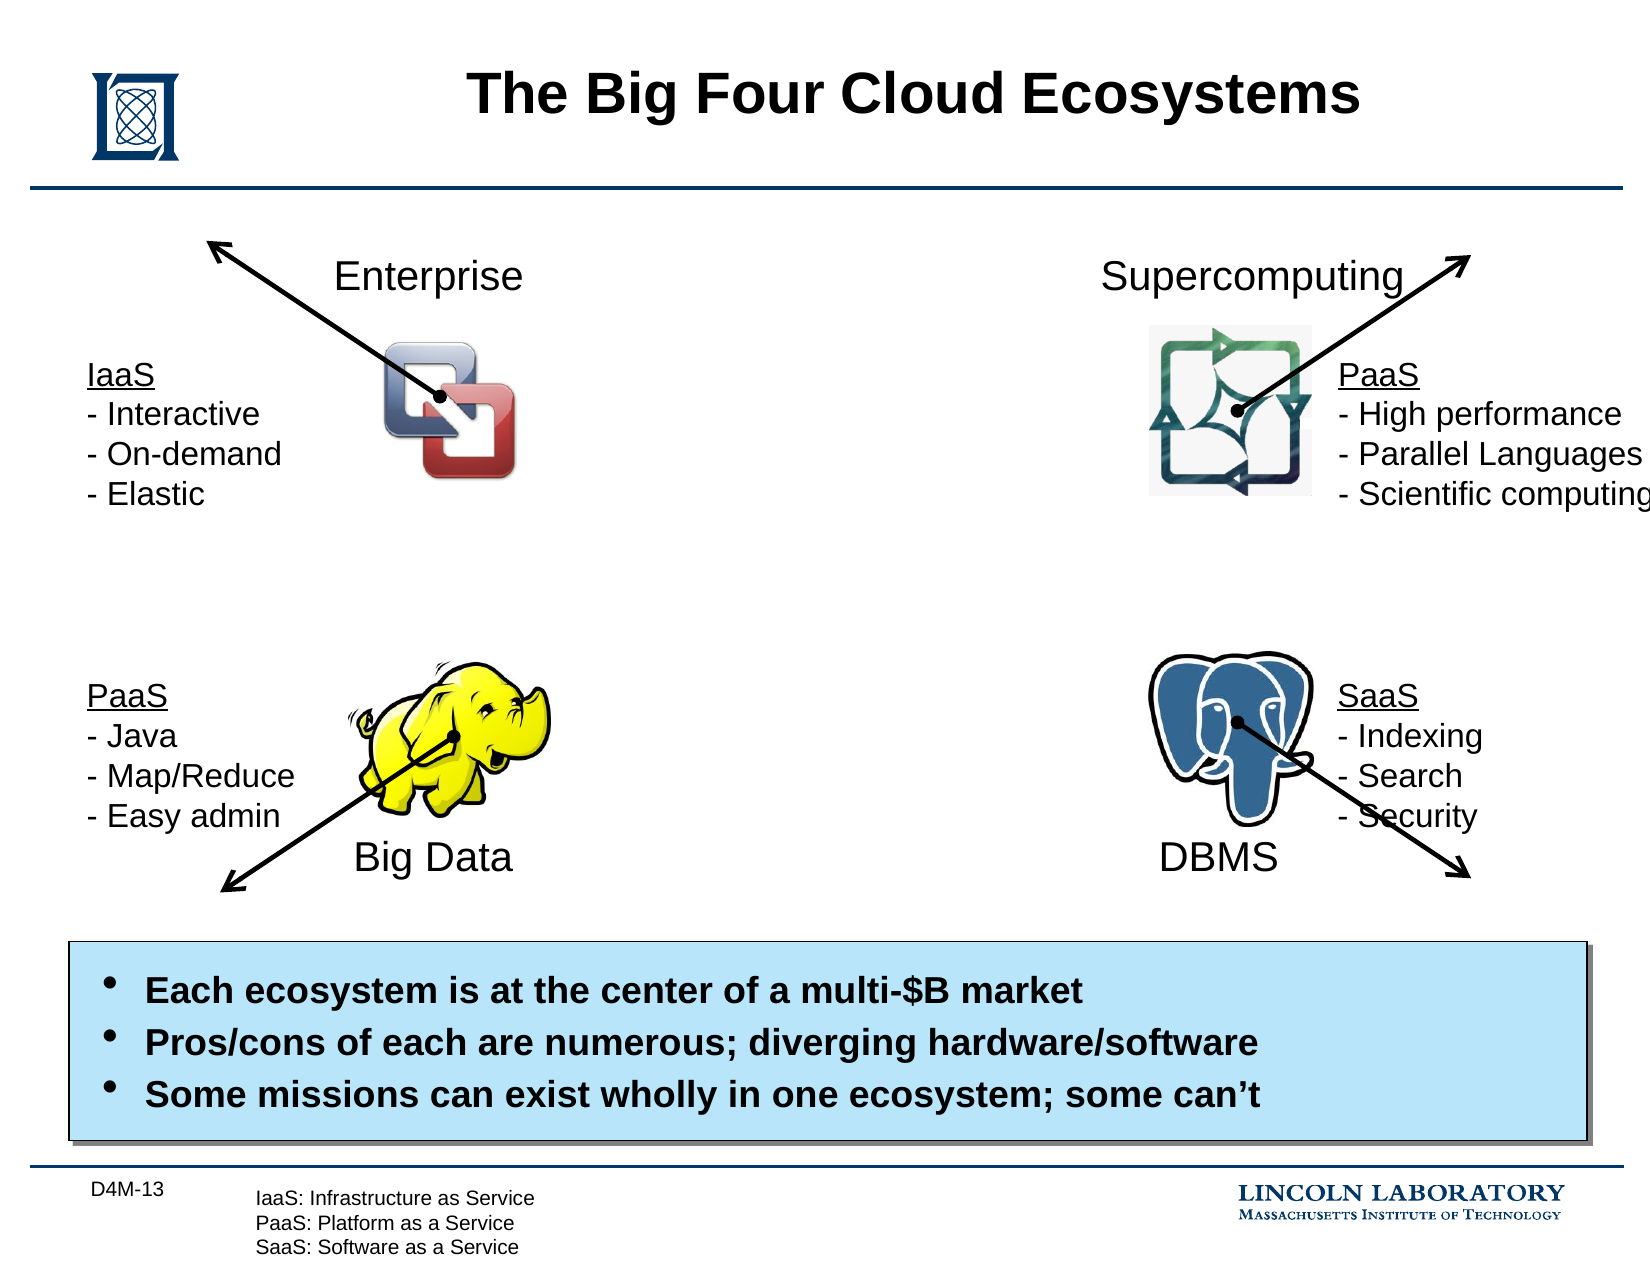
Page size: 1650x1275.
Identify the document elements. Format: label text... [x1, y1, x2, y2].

text_box PaaS - Java - Map/Reduce - Easy admin [69, 665, 313, 843]
text_box IaaS: Infrastructure as Service PaaS: Platform as a Service SaaS: Software as a Service [238, 1175, 855, 1268]
text_box Enterprise [441, 240, 541, 308]
text_box IaaS - Interactive - On-demand - Elastic [70, 344, 300, 521]
picture [348, 661, 551, 818]
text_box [219, 736, 454, 893]
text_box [205, 240, 441, 397]
picture [1149, 325, 1312, 497]
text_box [1237, 722, 1472, 879]
picture [1147, 651, 1314, 828]
text_box DBMS [1141, 820, 1296, 888]
text_box Big Data [458, 826, 531, 888]
text_box PaaS - High performance - Parallel Languages - Scientific computing [1321, 344, 1650, 521]
text_box Each ecosystem is at the center of a multi-$B market Pros/cons of each are numerous; diverging hardware/software Some missions can exist wholly in one ecosystem; some can’t [68, 941, 1588, 1141]
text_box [1237, 254, 1472, 412]
text_box SaaS - Indexing - Search - Security [1320, 665, 1501, 843]
text_box Supercomputing [1083, 240, 1422, 308]
picture [382, 339, 518, 482]
title The Big Four Cloud Ecosystems [233, 37, 1595, 151]
